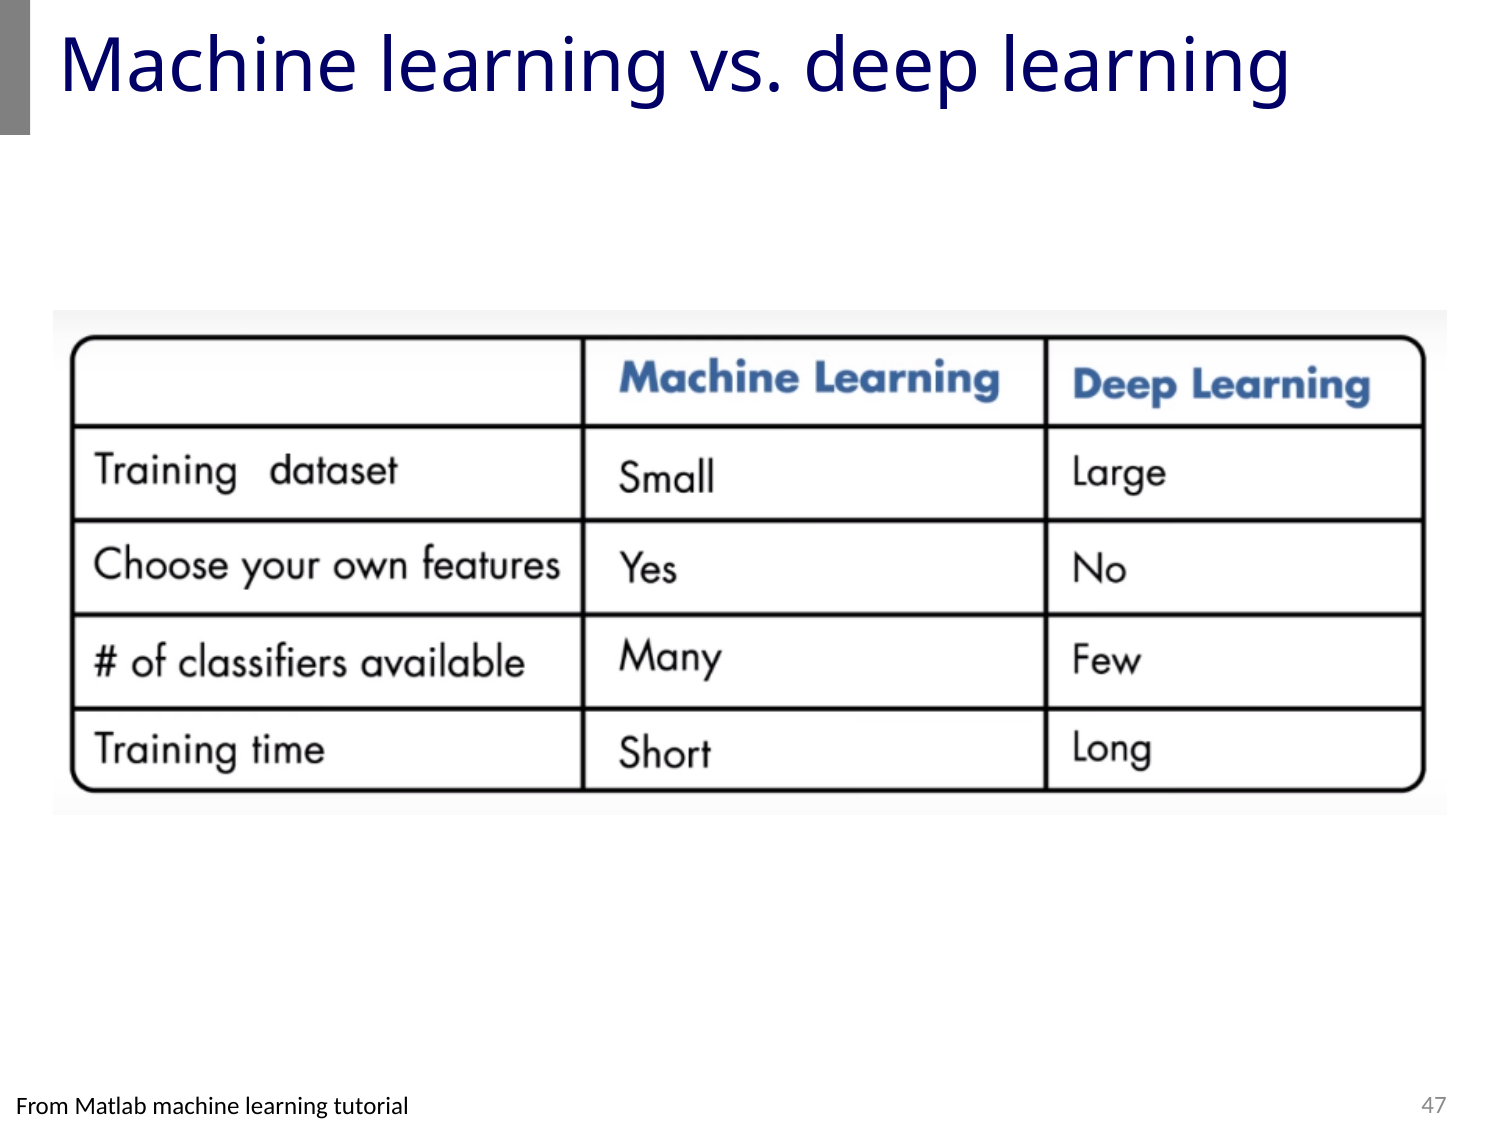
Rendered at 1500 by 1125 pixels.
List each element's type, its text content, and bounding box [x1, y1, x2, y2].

text_box From Matlab machine learning tutorial [1, 1081, 425, 1125]
picture [53, 310, 1447, 815]
slide_number 47 [1124, 1081, 1462, 1125]
title Machine learning vs. deep learning [43, 0, 1464, 135]
